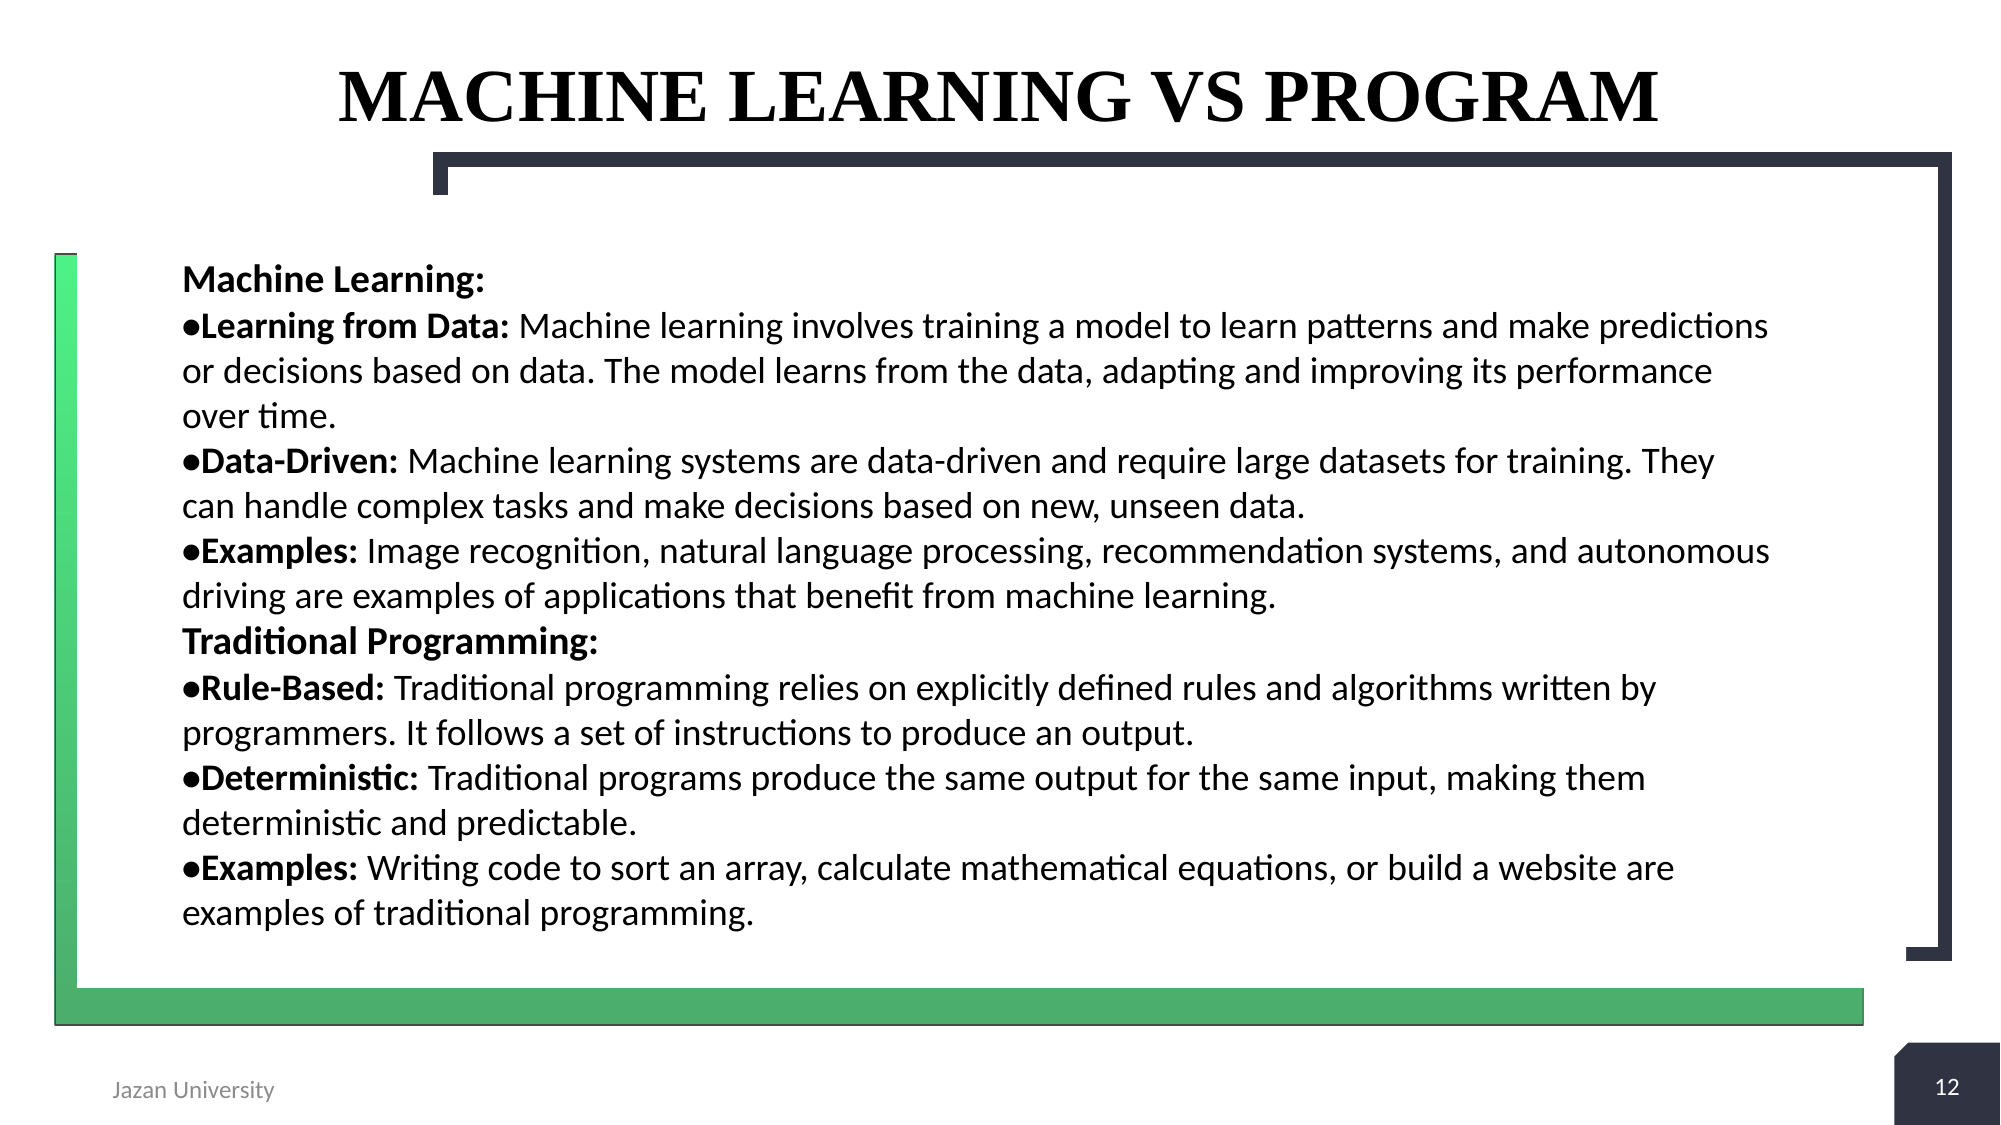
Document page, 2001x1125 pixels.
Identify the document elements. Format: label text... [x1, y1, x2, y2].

title Machine Learning VS Program [97, 0, 1903, 195]
footer Jazan University [97, 1059, 773, 1119]
slide_number 12 [1894, 1052, 2000, 1119]
text_box Machine Learning: •Learning from Data: Machine learning involves training a model to learn patterns and make predictions or decisions based on data. The model learns from the data, adapting and improving its performance over time. •Data-Driven: Machine learning systems are data-driven and require large datasets for training. They can handle complex tasks and make decisions based on new, unseen data. •Examples: Image recognition, natural language processing, recommendation systems, and autonomous driving are examples of applications that benefit from machine learning. Traditional Programming: •Rule-Based: Traditional programming relies on explicitly defined rules and algorithms written by programmers. It follows a set of instructions to produce an output. •Deterministic: Traditional programs produce the same output for the same input, making them deterministic and predictable. •Examples: Writing code to sort an array, calculate mathematical equations, or build a website are examples of traditional programming. [167, 245, 1792, 941]
